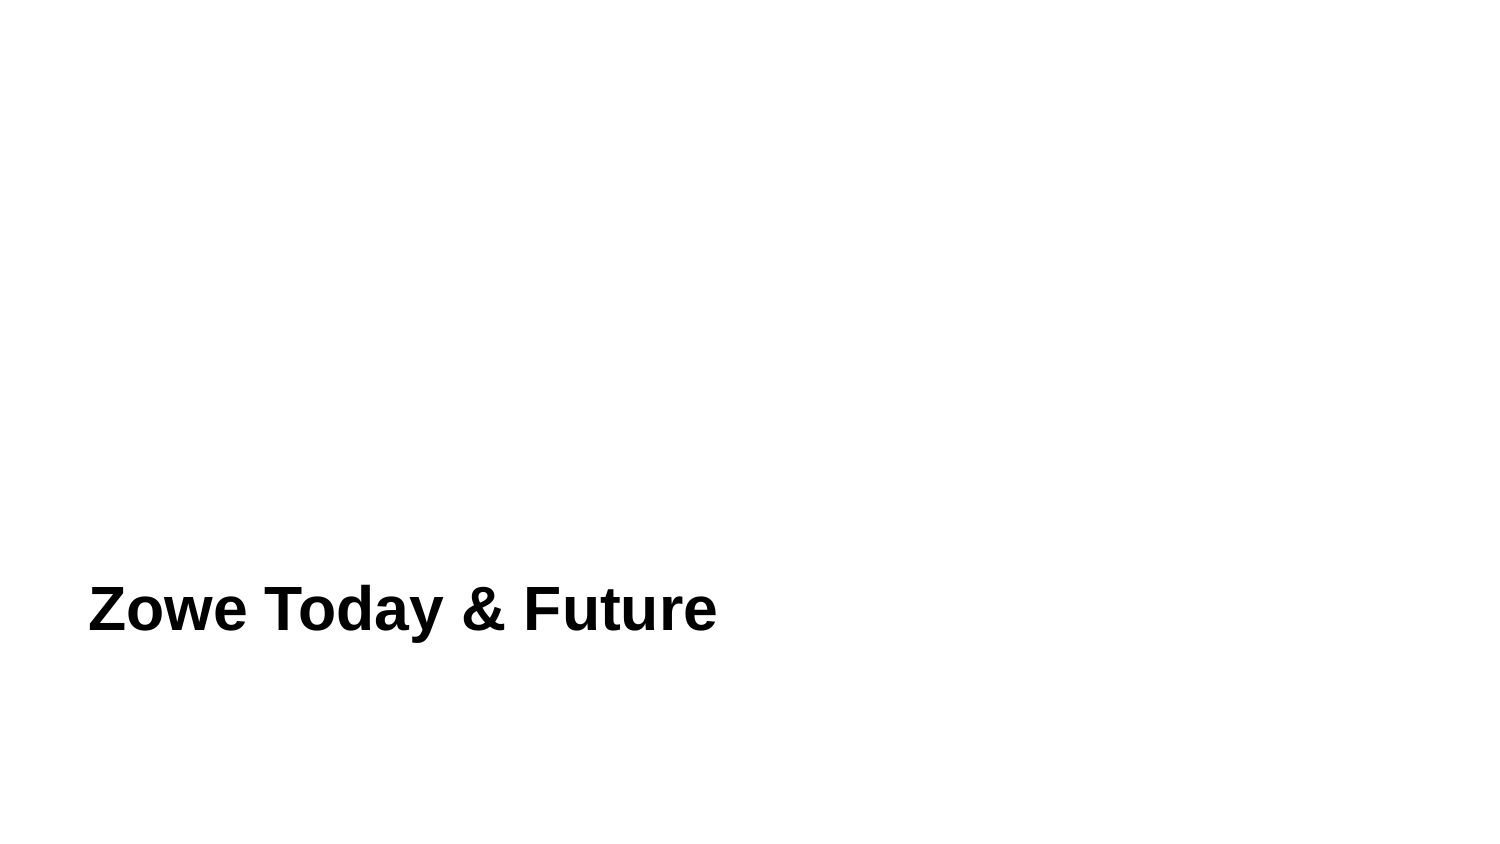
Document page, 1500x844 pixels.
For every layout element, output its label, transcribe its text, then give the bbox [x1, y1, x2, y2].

list Zowe Today & Future [50, 578, 1109, 643]
